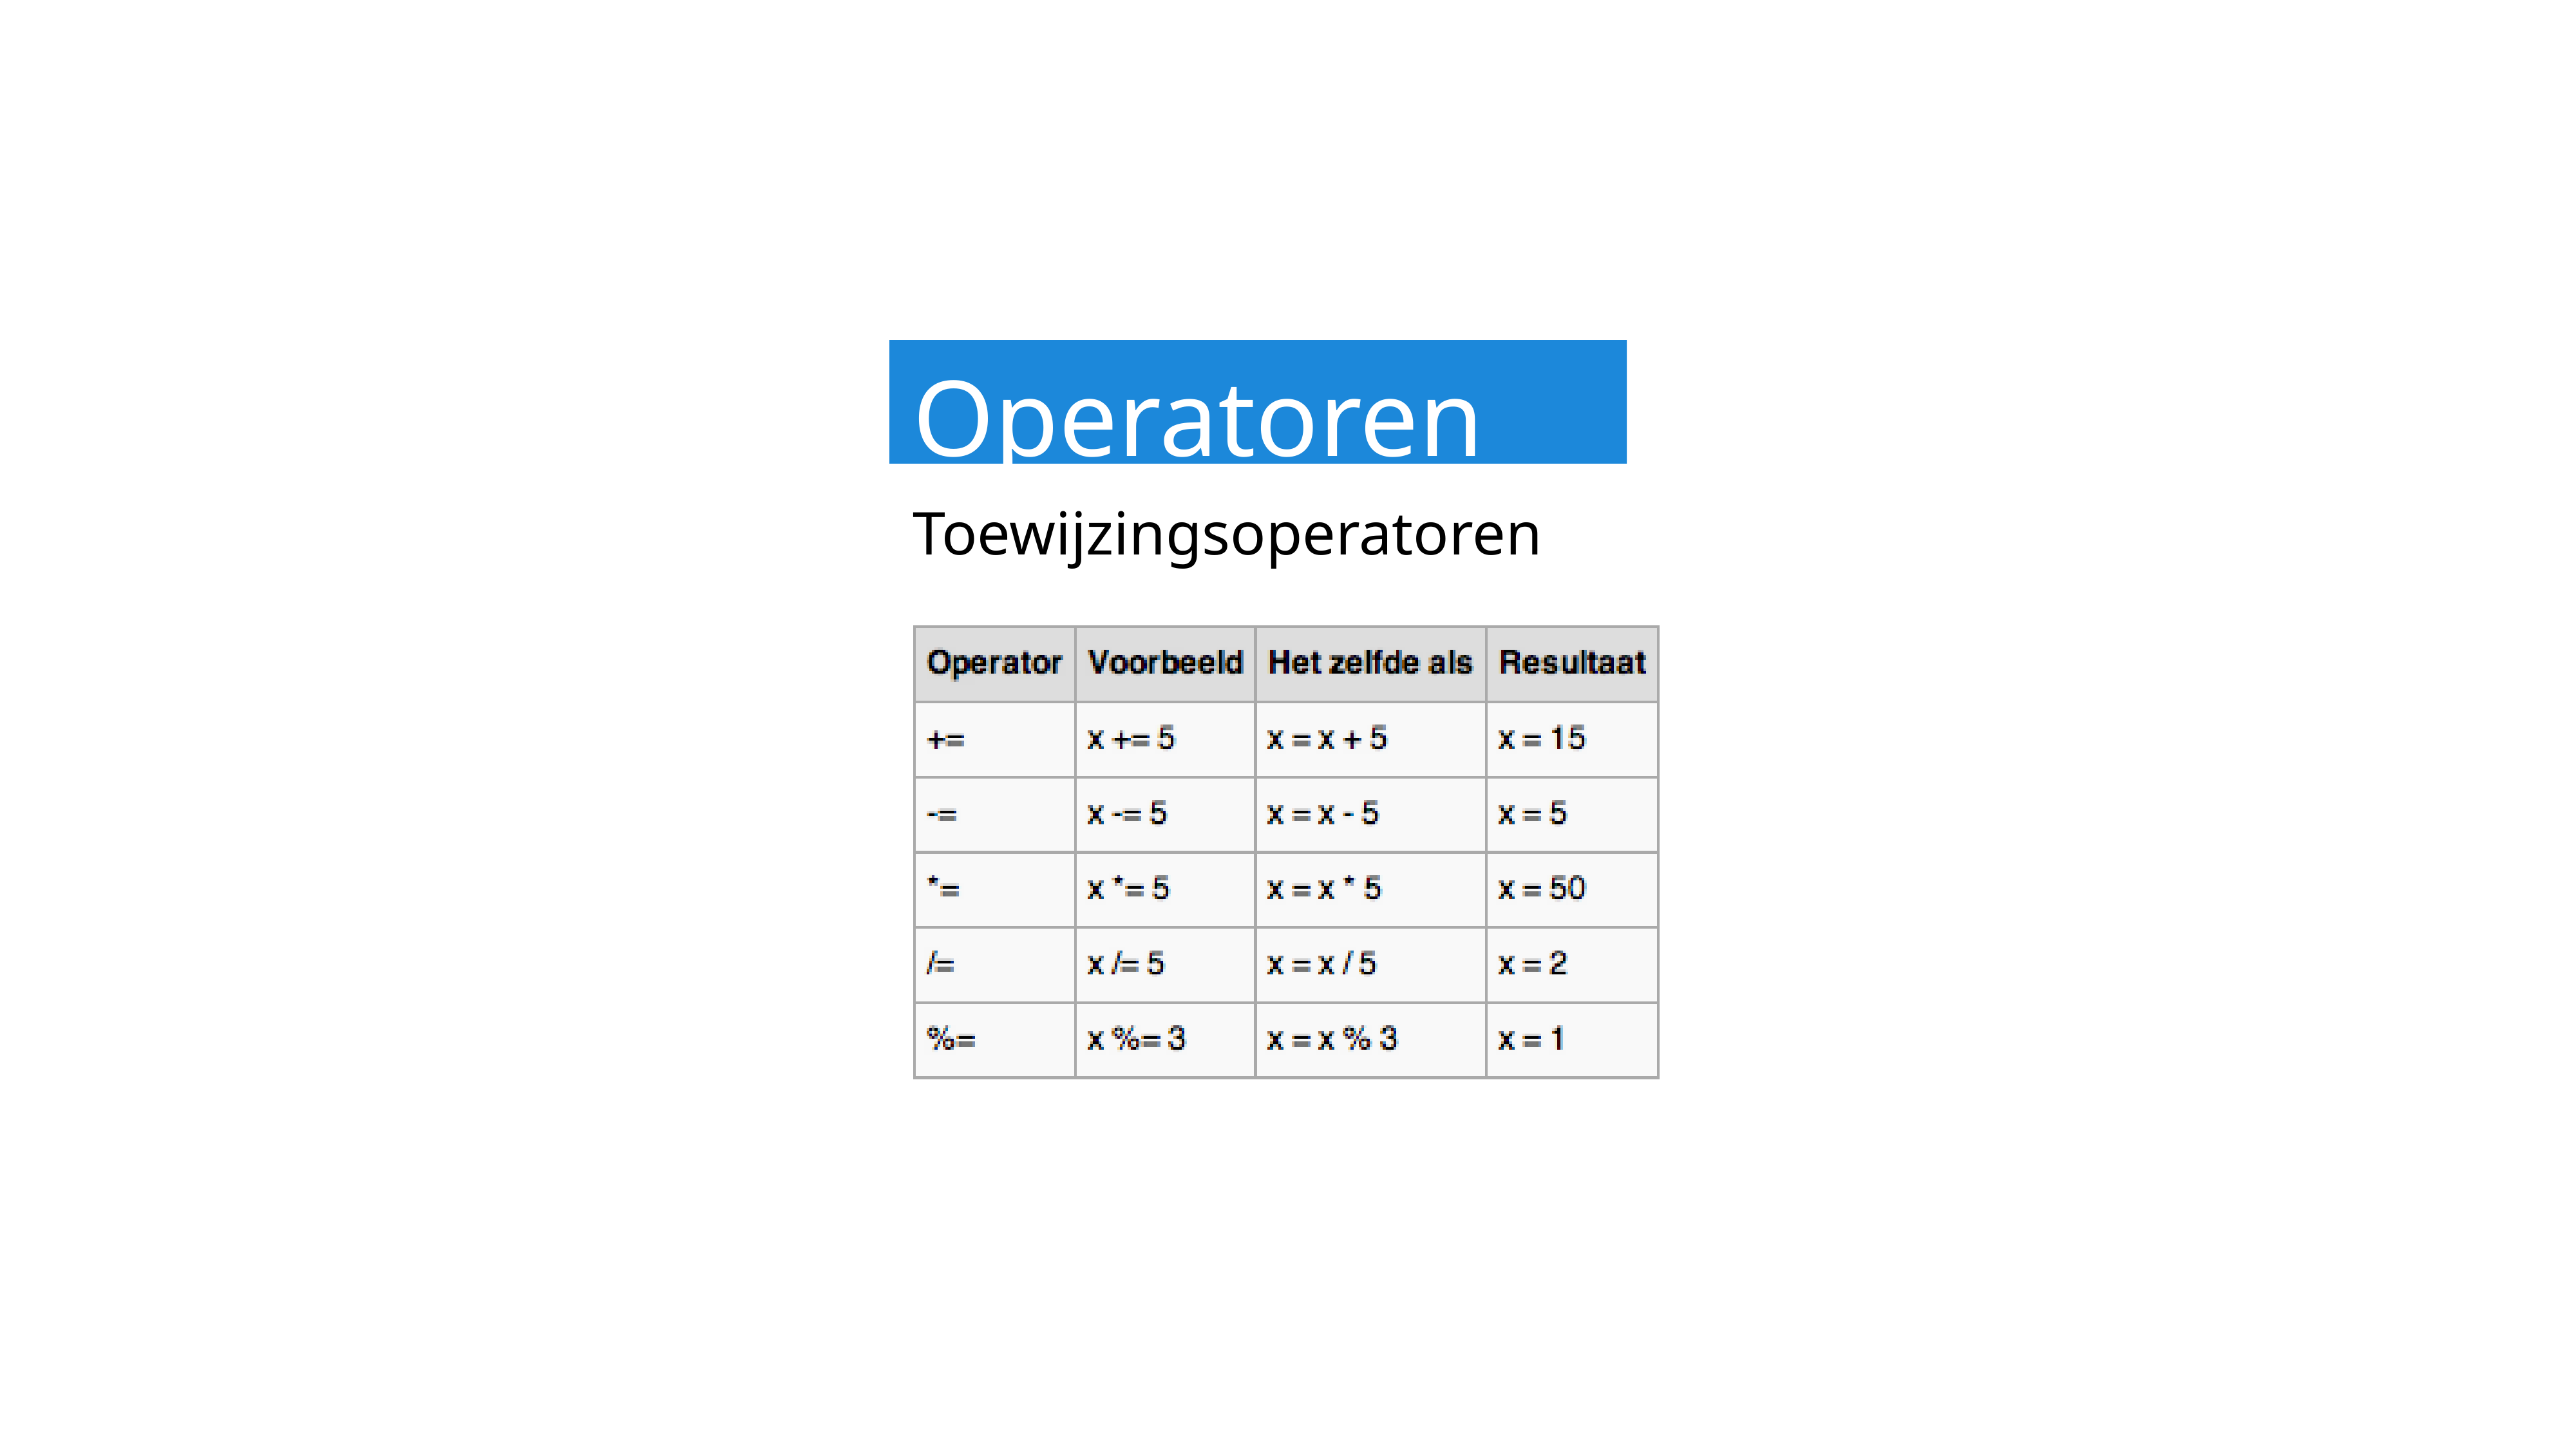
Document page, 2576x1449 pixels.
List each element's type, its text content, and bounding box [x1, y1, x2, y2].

text_box Toewijzingsoperatoren [889, 484, 1658, 563]
text_box Operatoren [889, 340, 1627, 464]
picture [889, 598, 1687, 1110]
